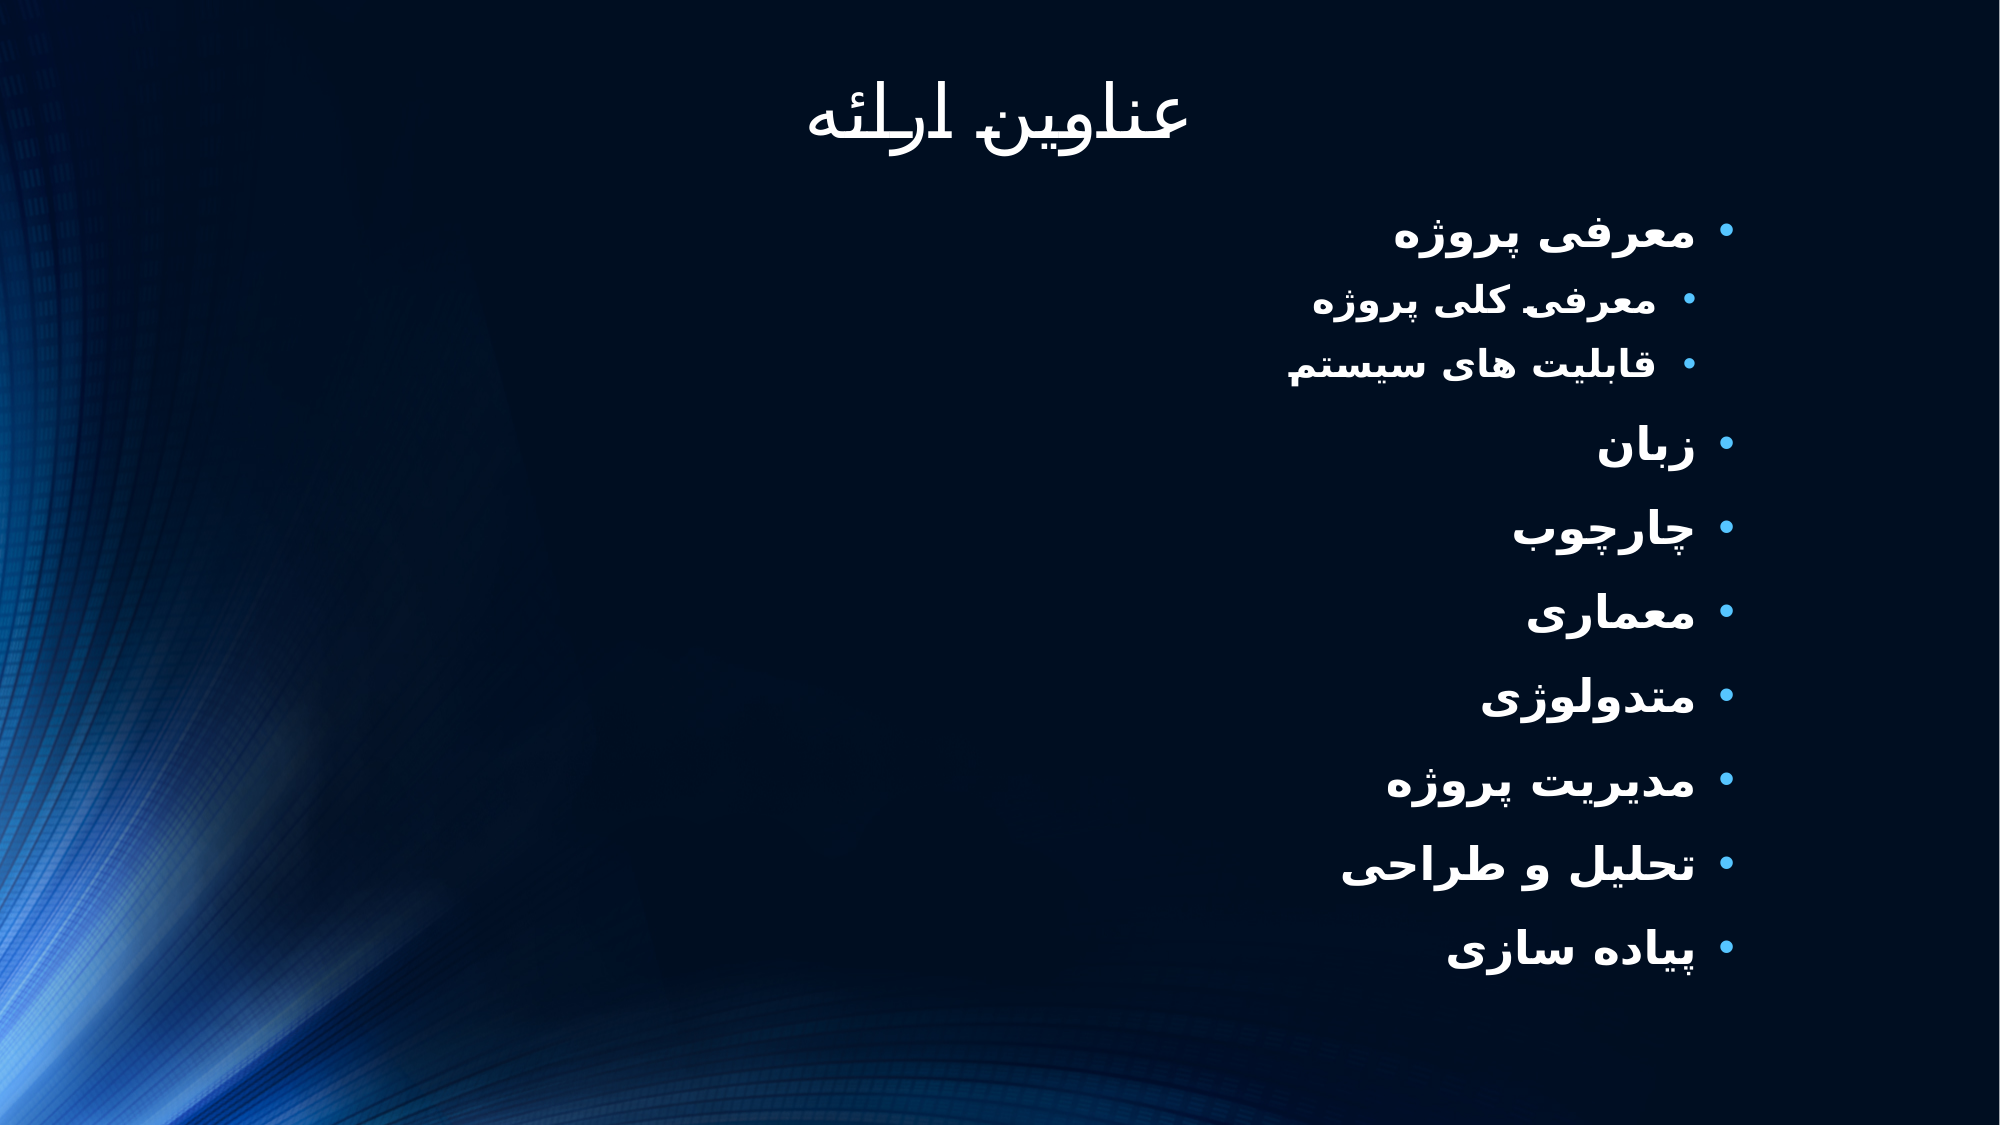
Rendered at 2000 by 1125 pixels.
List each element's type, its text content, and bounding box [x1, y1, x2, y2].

list معرفی پروژه معرفی کلی پروژه قابلیت های سیستم زبان چارچوب معماری متدولوژی مدیریت پروژه تحلیل و طراحی پیاده سازی [249, 200, 1749, 988]
title عناوین ارائه [249, 62, 1750, 163]
picture [0, 0, 2000, 1125]
